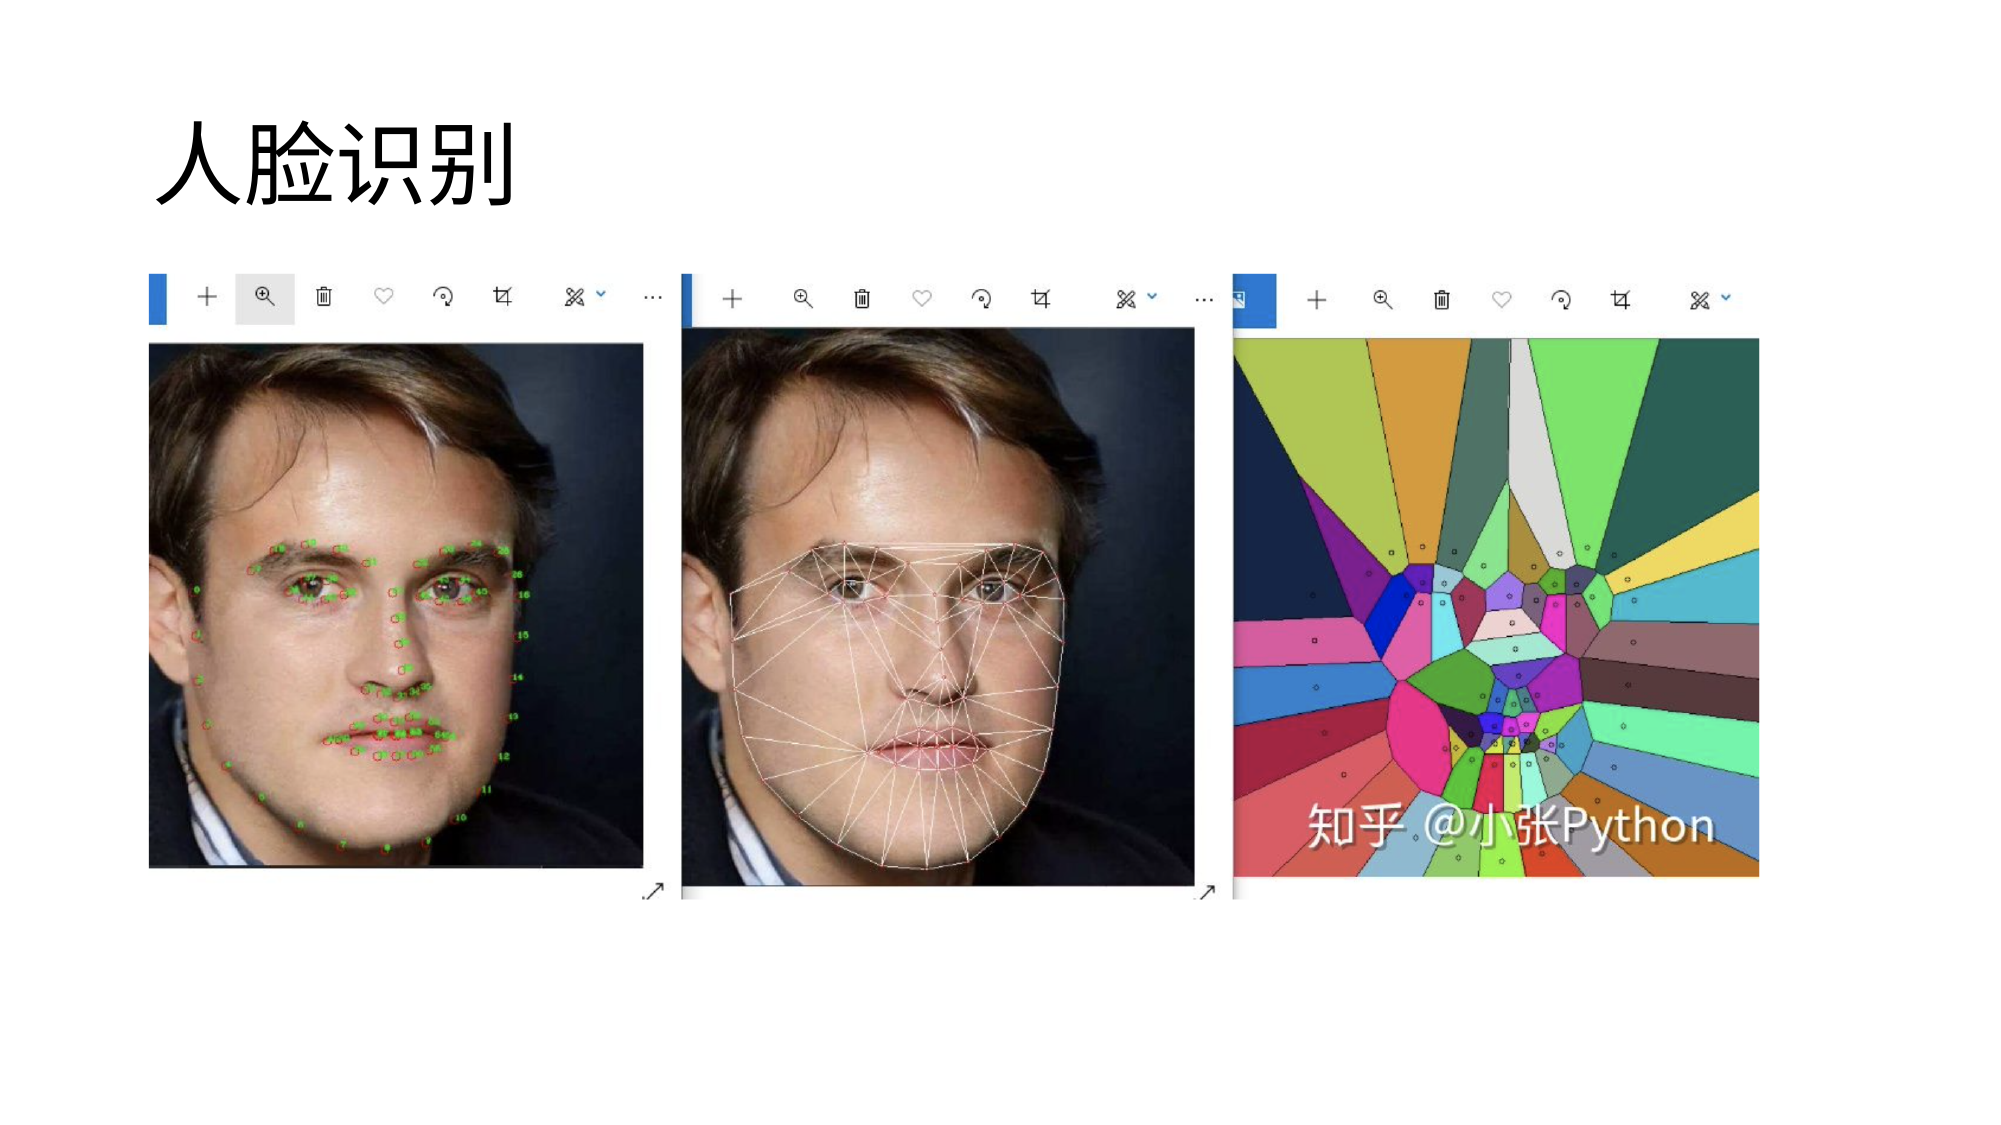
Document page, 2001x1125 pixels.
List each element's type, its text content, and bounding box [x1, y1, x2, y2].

title 人脸识别 [137, 59, 1863, 278]
picture [137, 255, 1788, 914]
